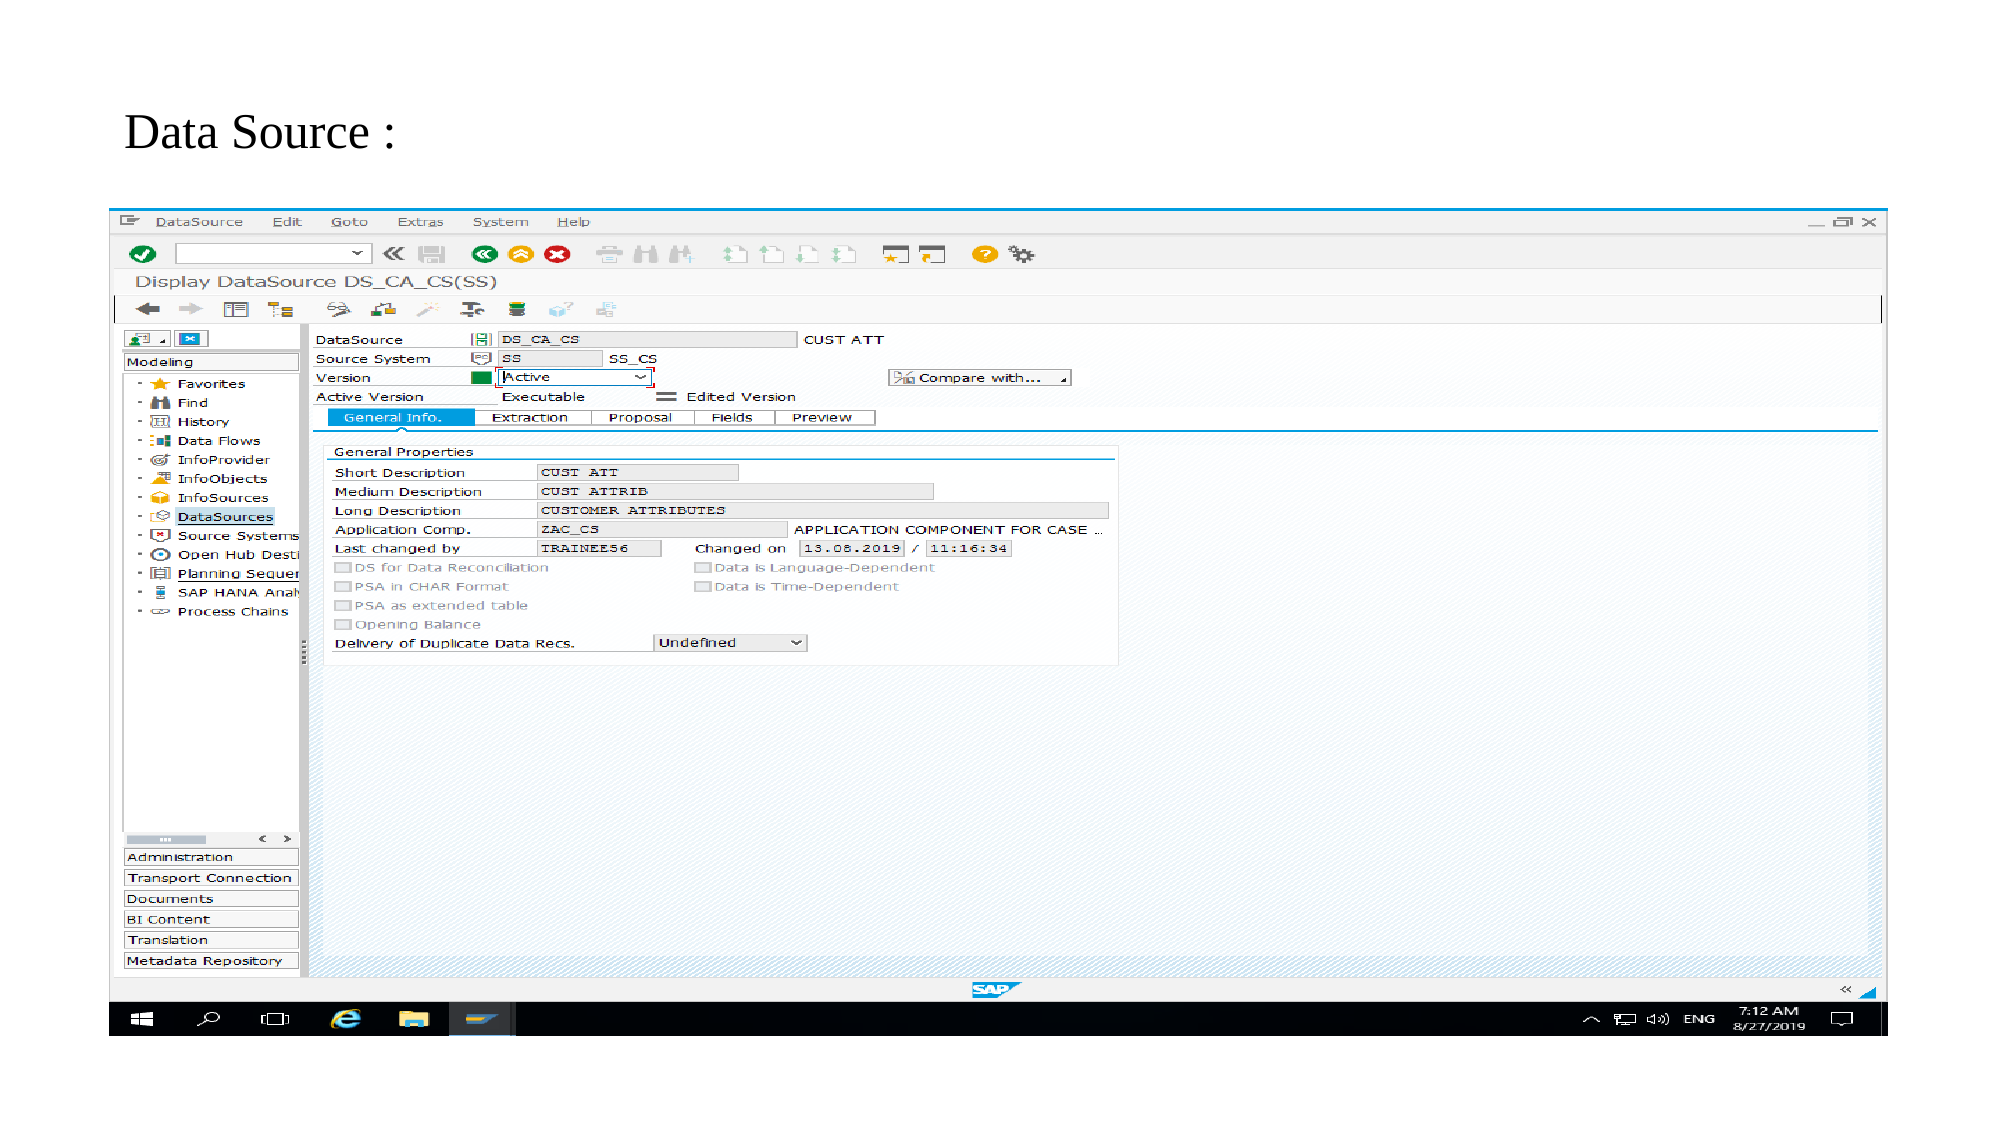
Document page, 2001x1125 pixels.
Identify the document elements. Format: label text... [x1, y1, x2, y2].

picture [109, 212, 1888, 1036]
text_box Data Source : [109, 91, 1713, 166]
